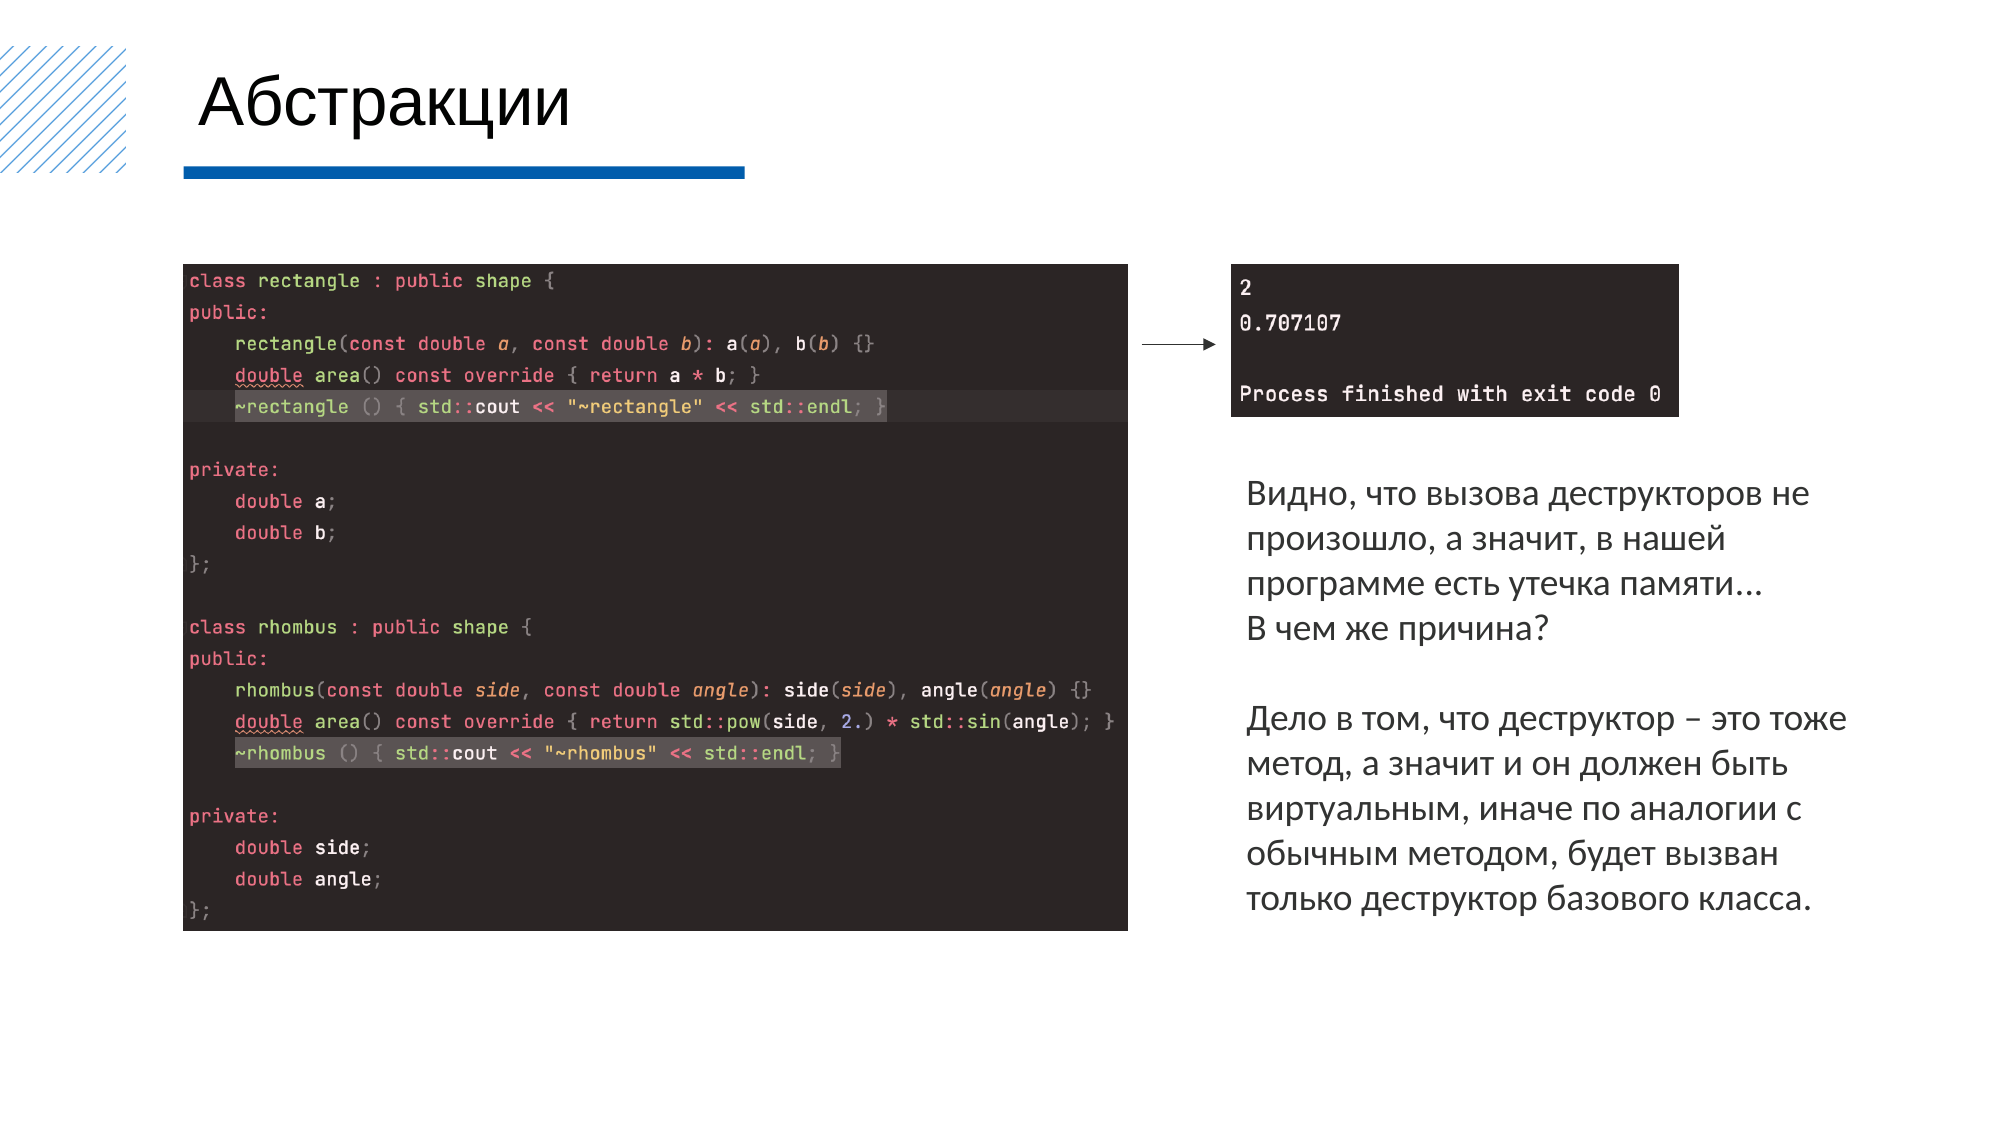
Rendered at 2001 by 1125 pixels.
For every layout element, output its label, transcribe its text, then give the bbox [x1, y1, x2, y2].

picture [1231, 264, 1679, 417]
picture [0, 46, 126, 173]
picture [183, 264, 1129, 931]
list Абстракции [183, 58, 1780, 149]
text_box Видно, что вызова деструкторов не произошло, а значит, в нашей программе есть утечка памяти... В чем же причина? Дело в том, что деструктор – это тоже метод, а значит и он должен быть виртуальным, иначе по аналогии с обычным методом, будет вызван только деструктор базового класса. [1231, 460, 1896, 926]
